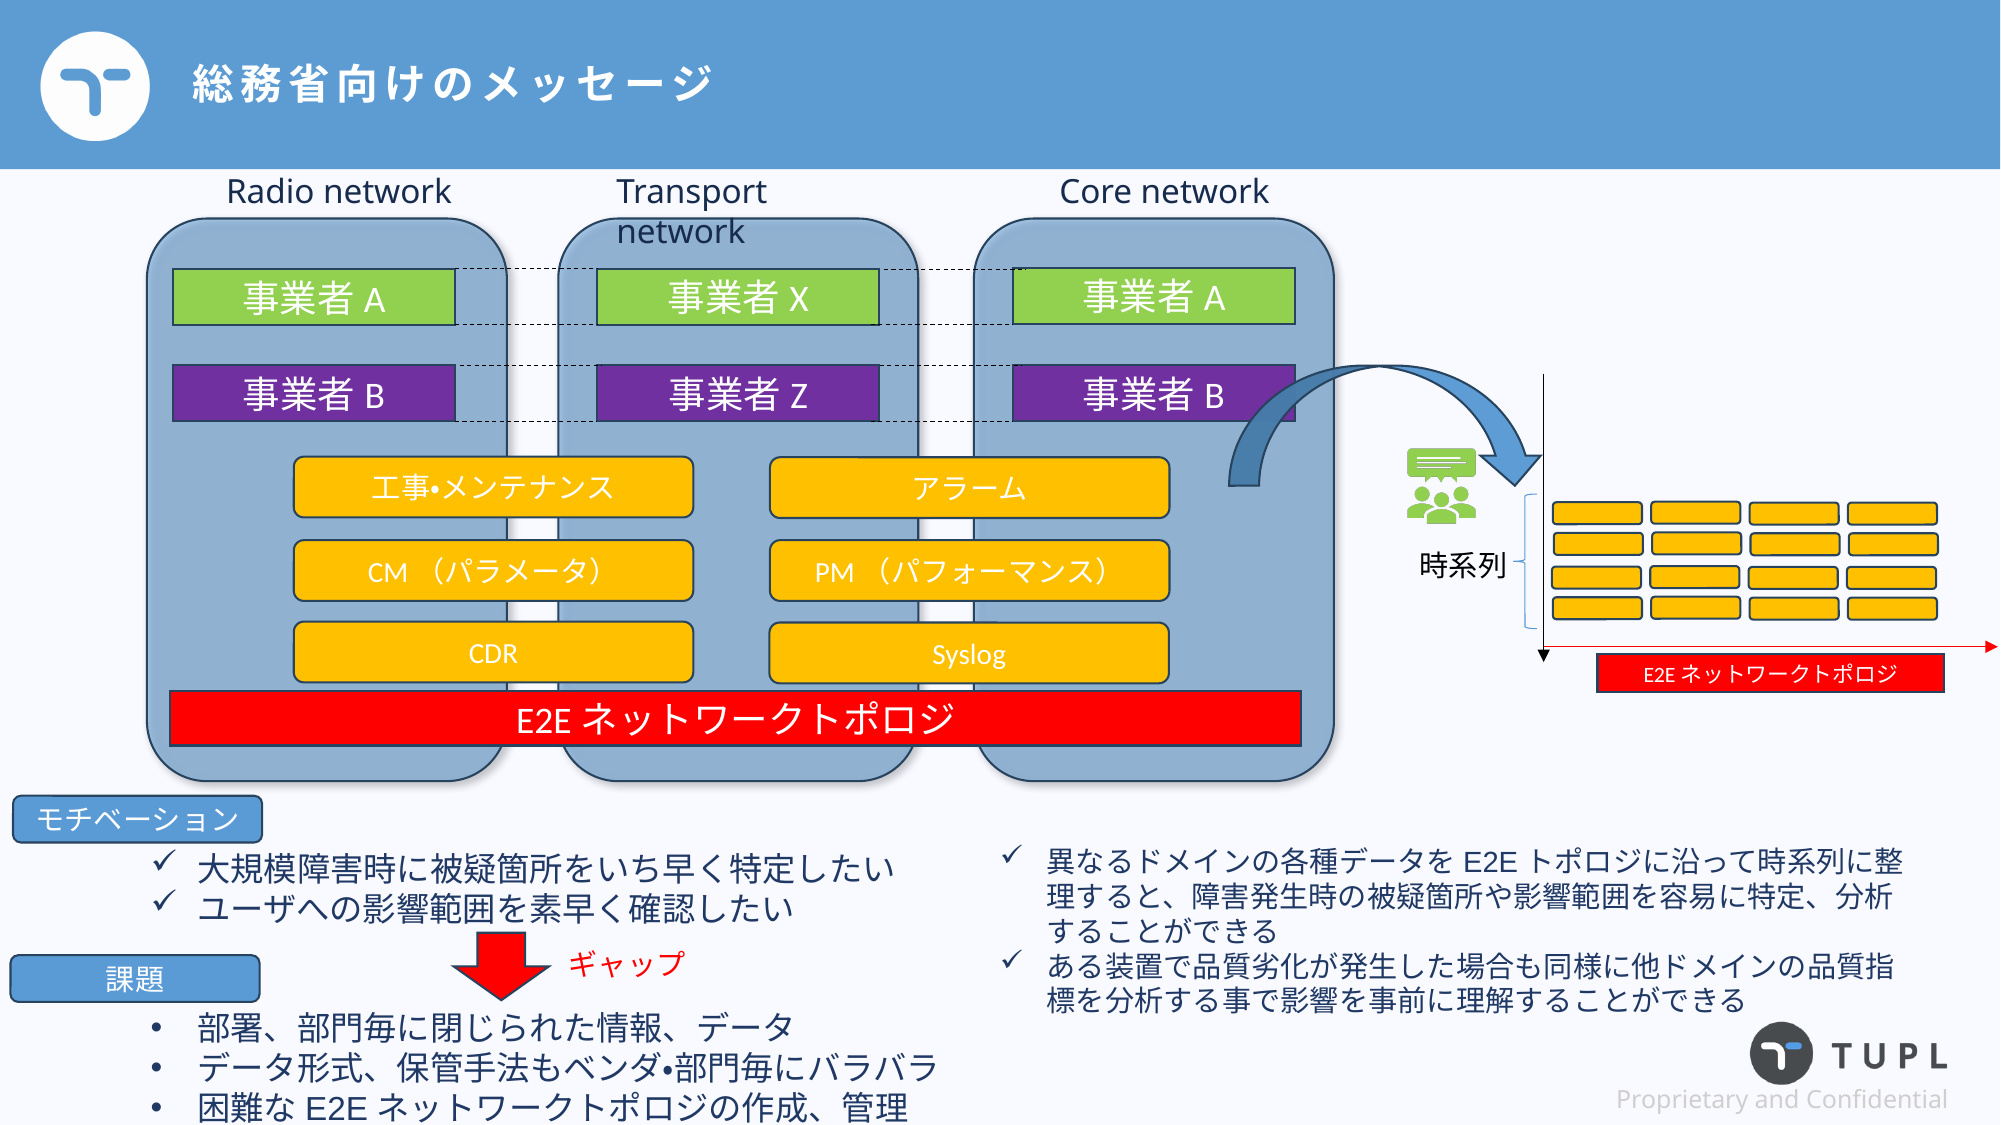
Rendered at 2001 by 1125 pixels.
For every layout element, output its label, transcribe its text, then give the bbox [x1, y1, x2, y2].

text_box [1847, 532, 1940, 557]
picture [13, 11, 177, 161]
title 総務省向けのメッセージ [177, 27, 1949, 150]
text_box E2Eネットワークトポロジ [169, 690, 1302, 747]
picture [1396, 441, 1486, 531]
text_box [450, 931, 553, 1002]
text_box Radio network [211, 162, 494, 218]
text_box E2Eネットワークトポロジ [1596, 653, 1945, 693]
text_box アラーム [768, 456, 1171, 520]
text_box [880, 366, 920, 421]
text_box [557, 366, 596, 421]
text_box [1550, 565, 1643, 590]
text_box Core network [1044, 162, 1327, 218]
text_box モチベーション [11, 794, 264, 844]
picture [1714, 953, 1982, 1125]
text_box [557, 325, 920, 365]
text_box [1551, 596, 1644, 621]
text_box [145, 217, 508, 783]
text_box 事業者Z [596, 364, 880, 422]
text_box [557, 422, 920, 690]
text_box Transport network [601, 162, 884, 258]
text_box [1552, 531, 1645, 556]
text_box 事業者A [172, 268, 456, 326]
text_box [1650, 595, 1742, 620]
text_box [1551, 501, 1644, 526]
text_box 事業者X [596, 268, 880, 326]
text_box [972, 217, 1335, 380]
text_box 事業者A [1012, 267, 1296, 325]
text_box 事業者B [172, 364, 456, 422]
text_box CDR [292, 620, 695, 684]
text_box [1846, 501, 1939, 526]
text_box [1228, 364, 1543, 488]
text_box 異なるドメインの各種データをE2Eトポロジに沿って時系列に整理すると、障害発生時の被疑箇所や影響範囲を容易に特定、分析することができる ある装置で品質劣化が発生した場合も同様に他ドメインの品質指標を分析する事で影響を事前に理解することができる [985, 835, 1933, 1026]
text_box 課題 [9, 954, 261, 1003]
text_box 工事・メンテナンス [292, 455, 695, 519]
text_box [1748, 501, 1840, 526]
text_box 時系列 [1405, 540, 1523, 590]
text_box Syslog [768, 621, 1170, 685]
text_box PM（パフォーマンス） [768, 539, 1171, 602]
text_box [557, 269, 596, 324]
text_box [1649, 565, 1741, 590]
text_box [1650, 500, 1742, 525]
text_box [972, 380, 1335, 783]
text_box CM（パラメータ） [292, 539, 695, 602]
text_box [1747, 565, 1839, 590]
text_box [1749, 532, 1841, 557]
text_box [1651, 531, 1743, 556]
text_box [1845, 565, 1938, 590]
text_box 事業者B [1012, 364, 1296, 422]
text_box 大規模障害時に被疑箇所をいち早く特定したい ユーザへの影響範囲を素早く確認したい 部署、部門毎に閉じられた情報、データ データ形式、保管手法もベンダ・部門毎にバラバラ 困難なE2Eネットワークトポロジの作成、管理 [135, 840, 1084, 1125]
text_box [558, 220, 920, 324]
text_box [1513, 493, 1537, 630]
text_box ギャップ [553, 938, 701, 989]
text_box [1846, 596, 1939, 621]
text_box [563, 747, 914, 783]
text_box [1748, 596, 1840, 621]
text_box [972, 366, 1012, 421]
